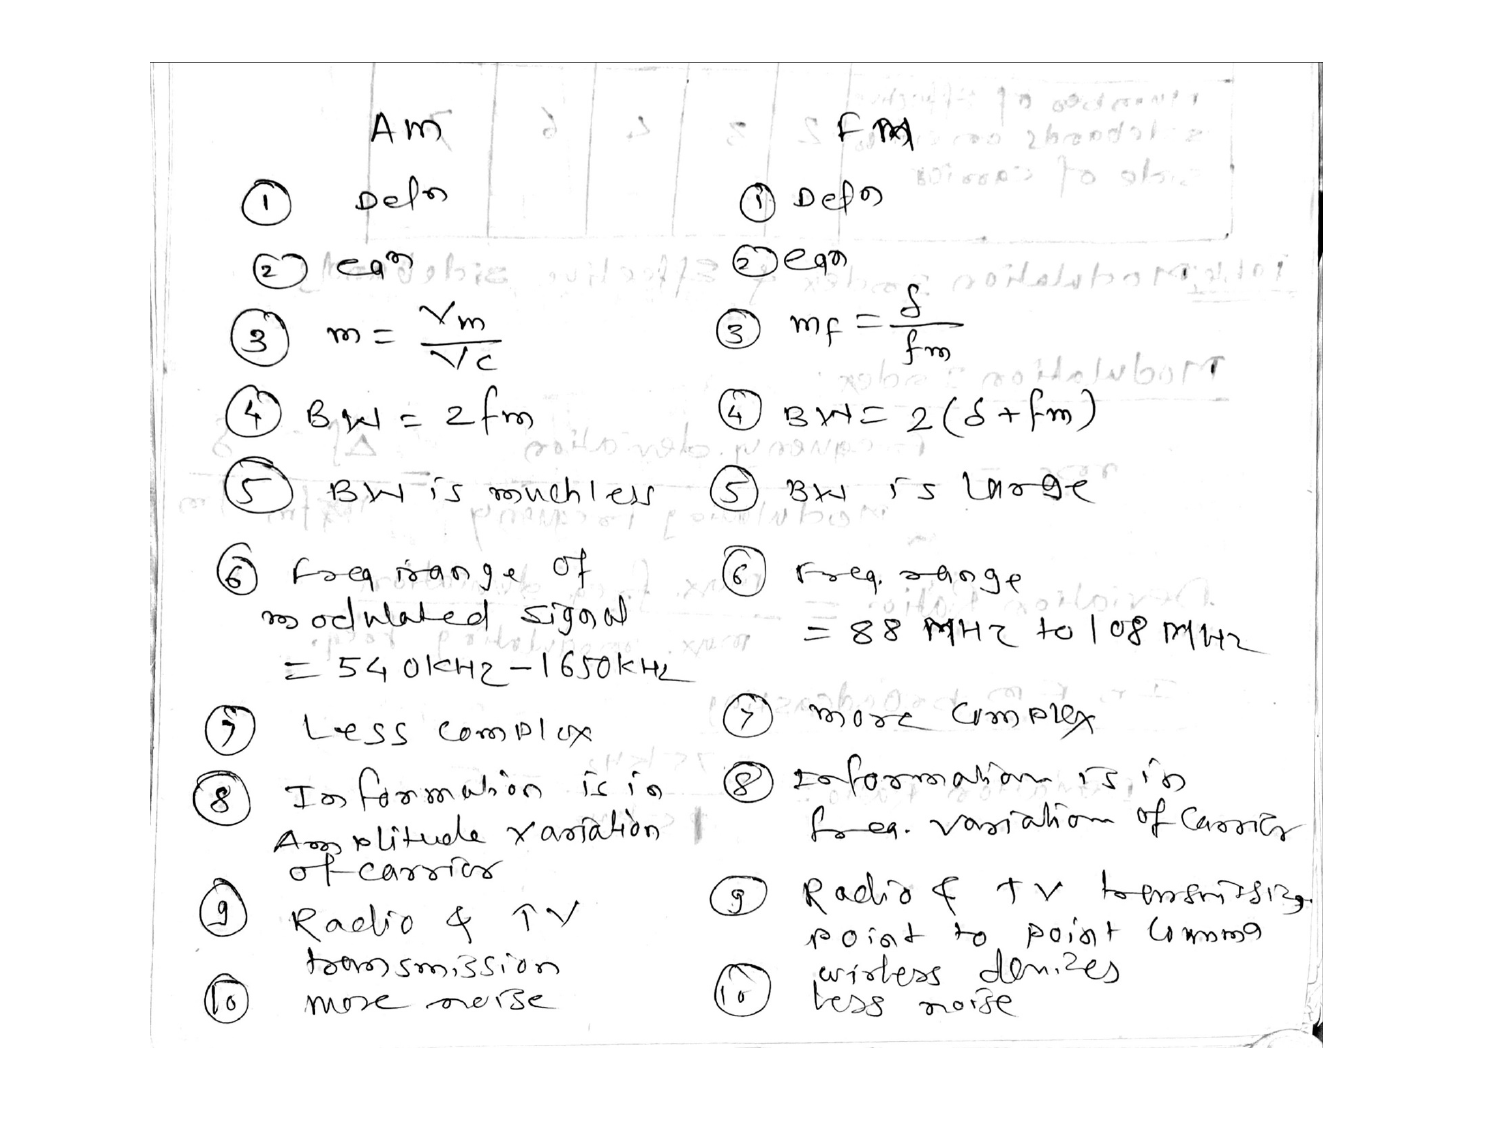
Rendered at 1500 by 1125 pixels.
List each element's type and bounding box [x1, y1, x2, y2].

list [149, 62, 1324, 1048]
